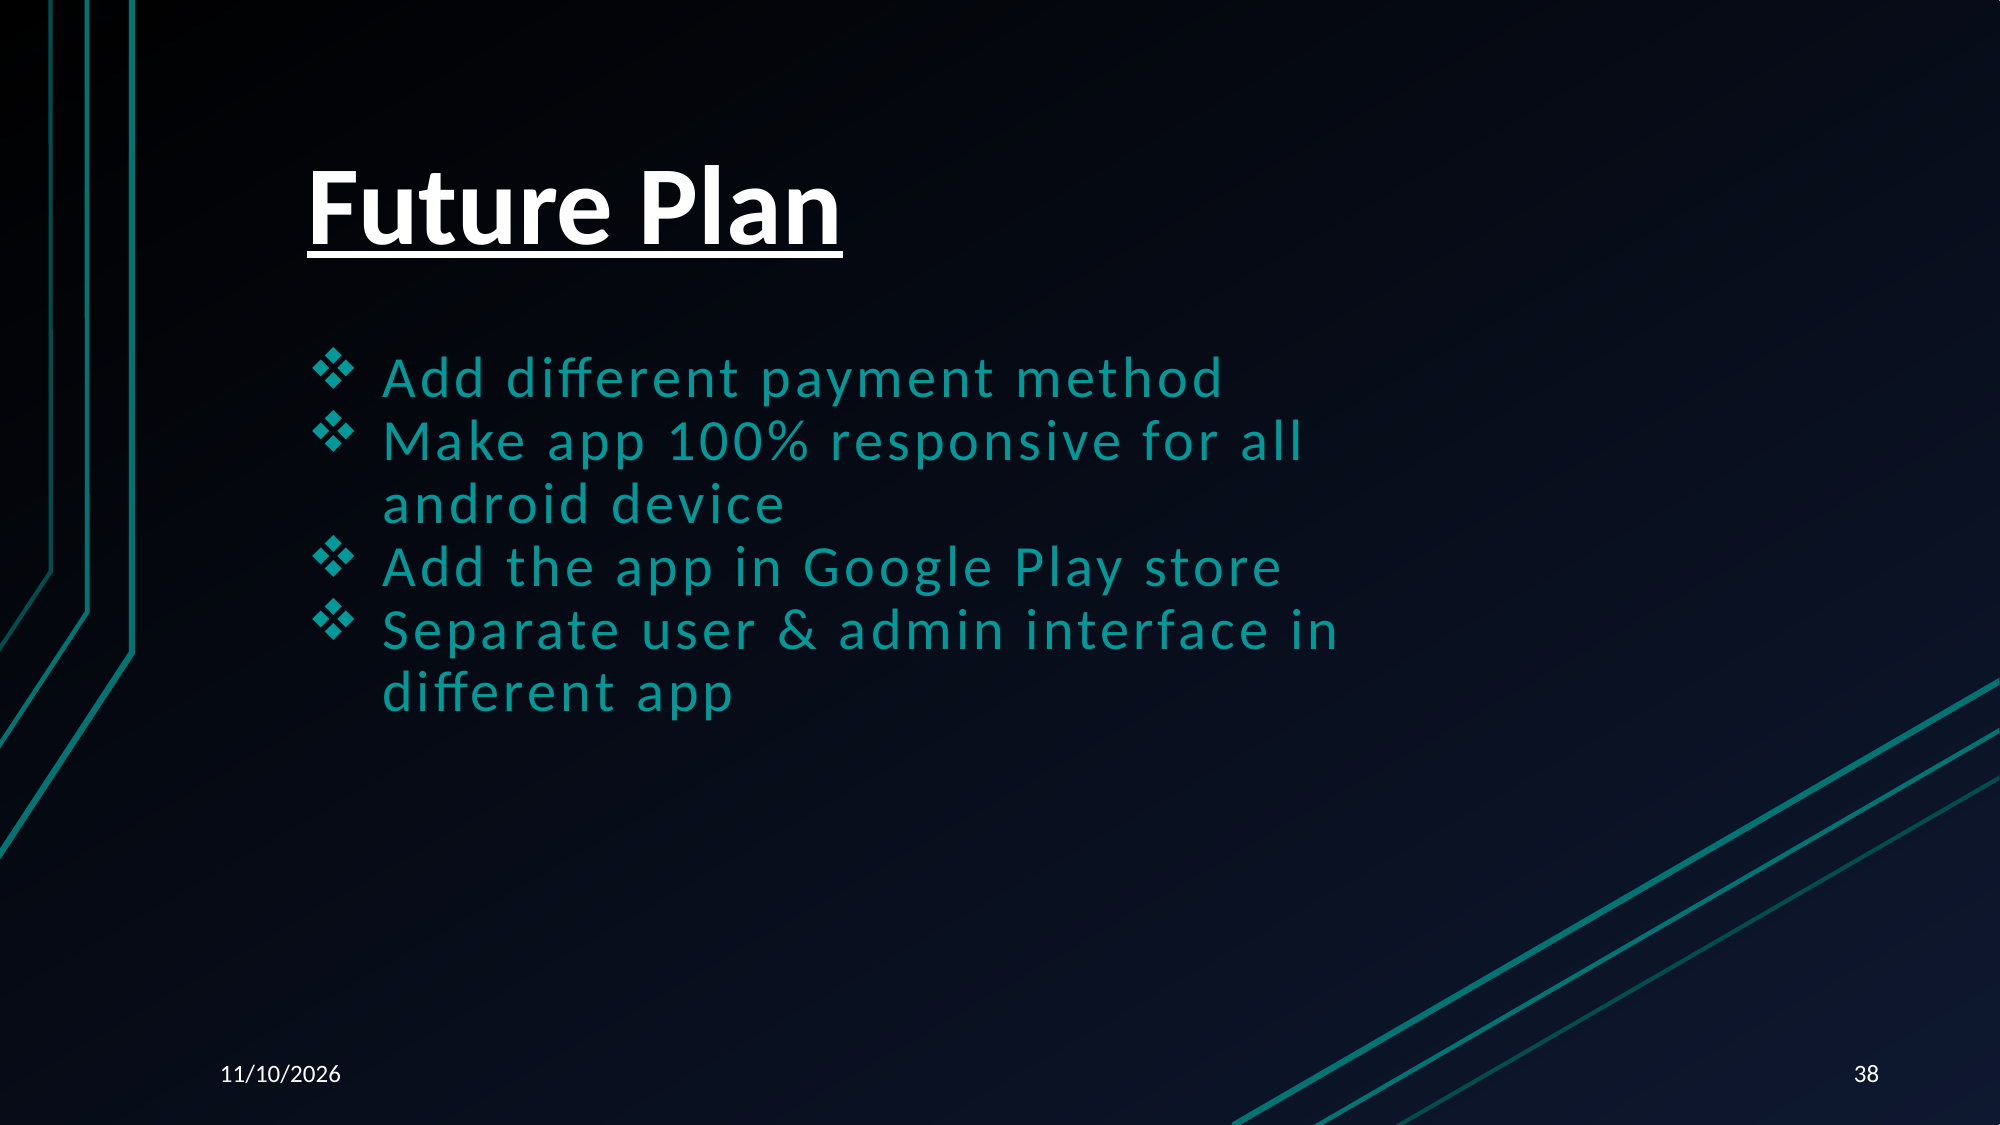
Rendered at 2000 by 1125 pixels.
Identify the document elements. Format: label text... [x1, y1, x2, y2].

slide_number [199, 1042, 567, 1103]
list Add different payment method Make app 100% responsive for all android device Add the app in Google Play store Separate user & admin interface in different app [287, 337, 1447, 738]
slide_number 38 [1732, 1042, 1900, 1103]
title Future Plan [287, 0, 1754, 279]
